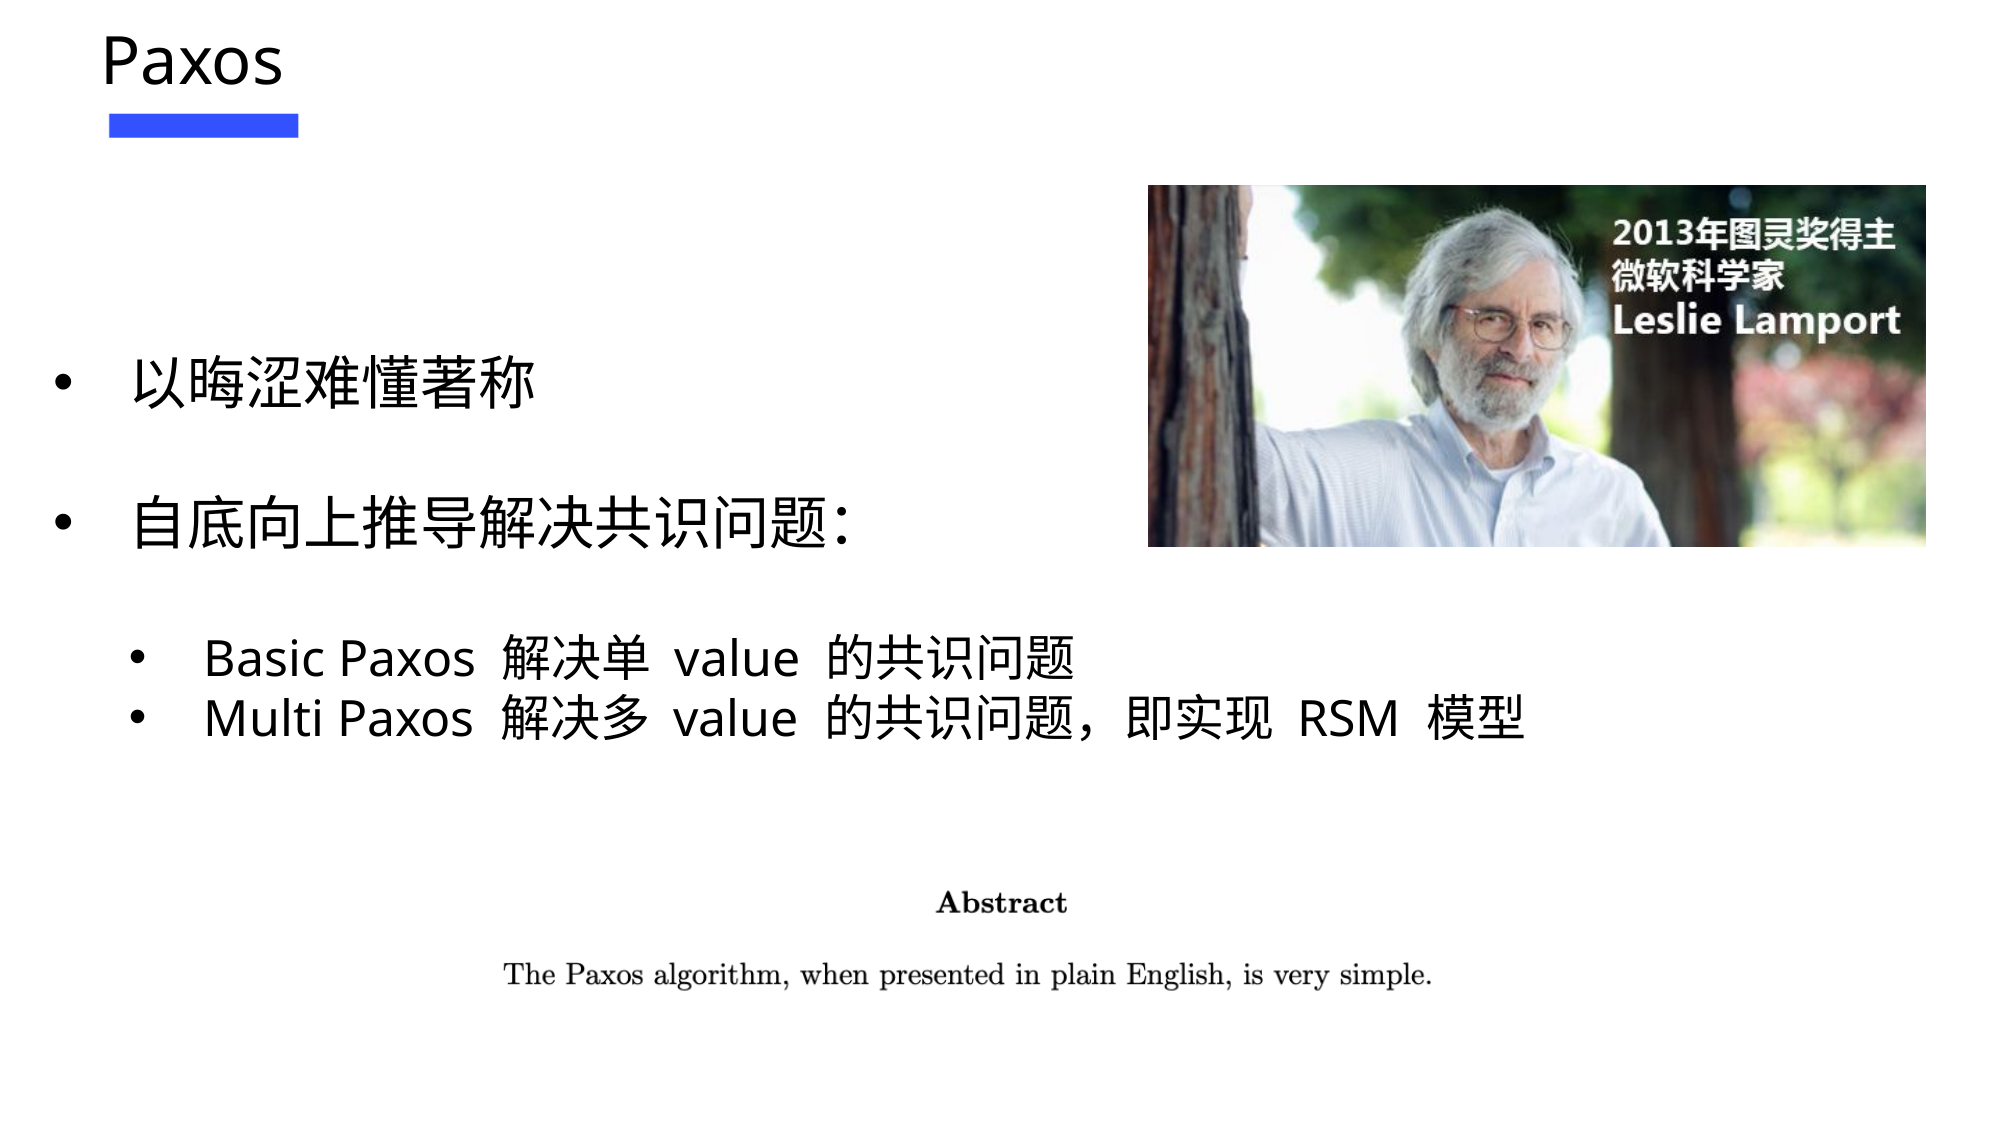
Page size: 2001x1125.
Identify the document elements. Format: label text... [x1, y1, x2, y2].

text_box 以晦涩难懂著称 自底向上推导解决共识问题： Basic Paxos 解决单 value 的共识问题 Multi Paxos 解决多 value 的共识问题，即实现 RSM 模型 [39, 339, 1961, 754]
text_box Paxos [85, 10, 984, 106]
picture [0, 90, 347, 162]
picture [1148, 185, 1926, 547]
picture [483, 879, 1484, 1020]
